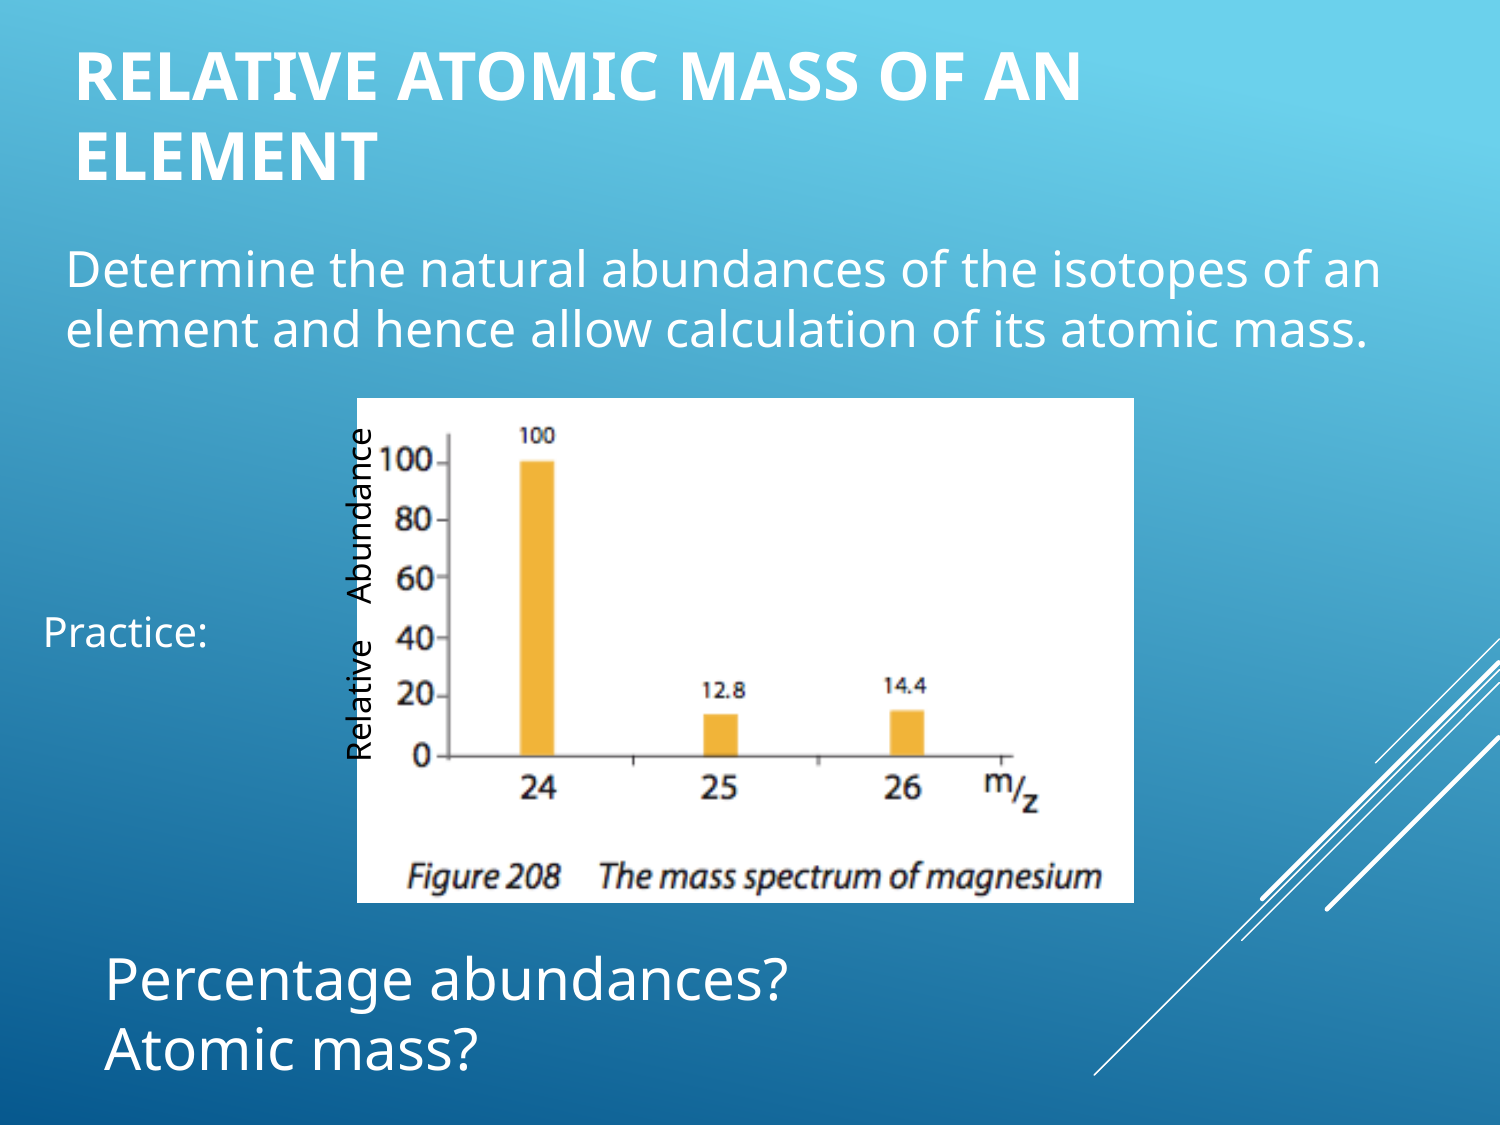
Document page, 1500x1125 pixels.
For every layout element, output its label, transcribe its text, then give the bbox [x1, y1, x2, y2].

title Relative atomic mass of an element [58, 19, 1409, 208]
text_box Determine the natural abundances of the isotopes of an element and hence allow calculation of its atomic mass. [51, 229, 1456, 365]
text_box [329, 395, 1134, 904]
text_box Percentage abundances? Atomic mass? [89, 934, 804, 1090]
list Practice: [27, 259, 1378, 1002]
